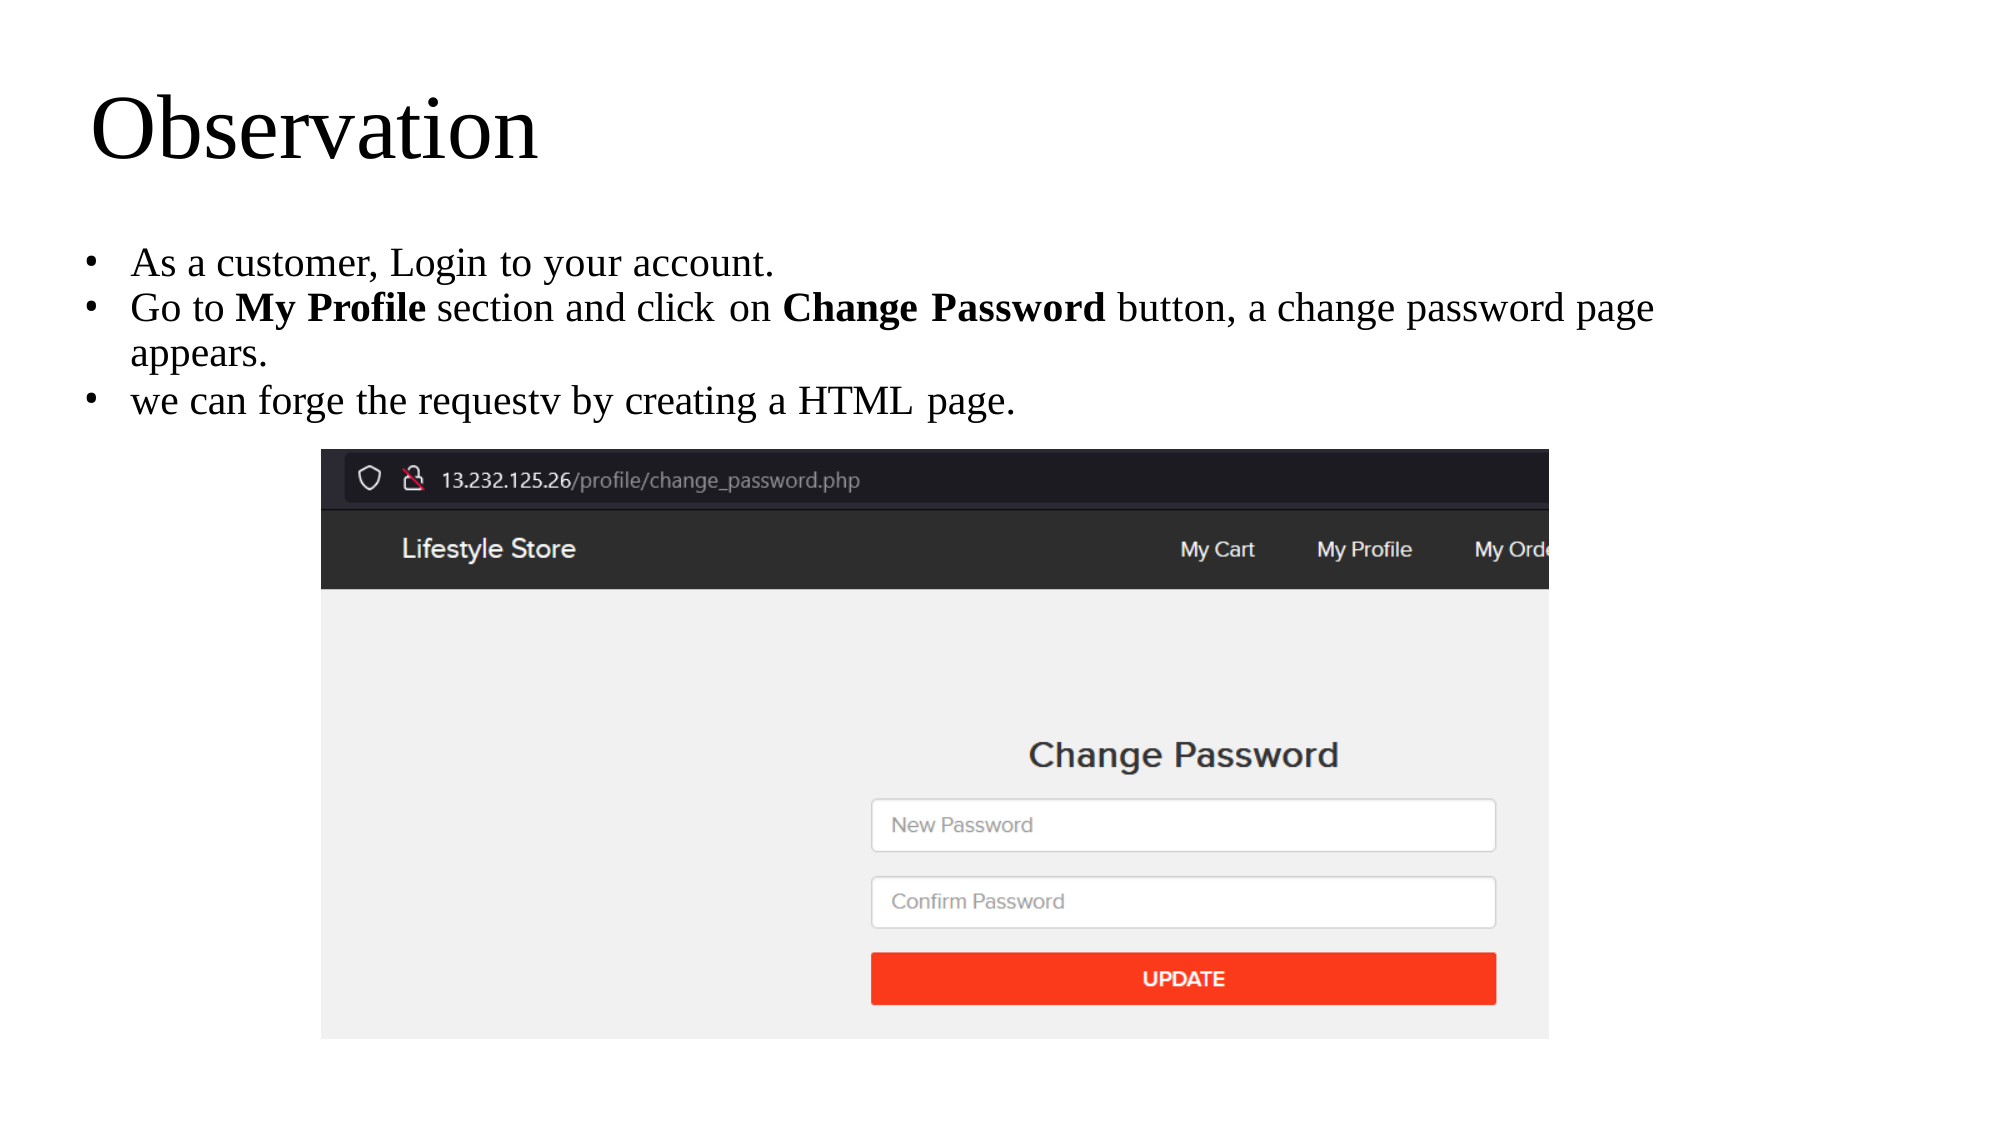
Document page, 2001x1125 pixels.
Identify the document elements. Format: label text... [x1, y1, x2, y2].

text_box As a customer, Login to your account. Go to My Profile section and click on Change Password button, a change password page appears. we can forge the requestv by creating a HTML page. [81, 235, 1788, 423]
picture [320, 449, 1549, 1039]
text_box Observation [88, 64, 550, 177]
